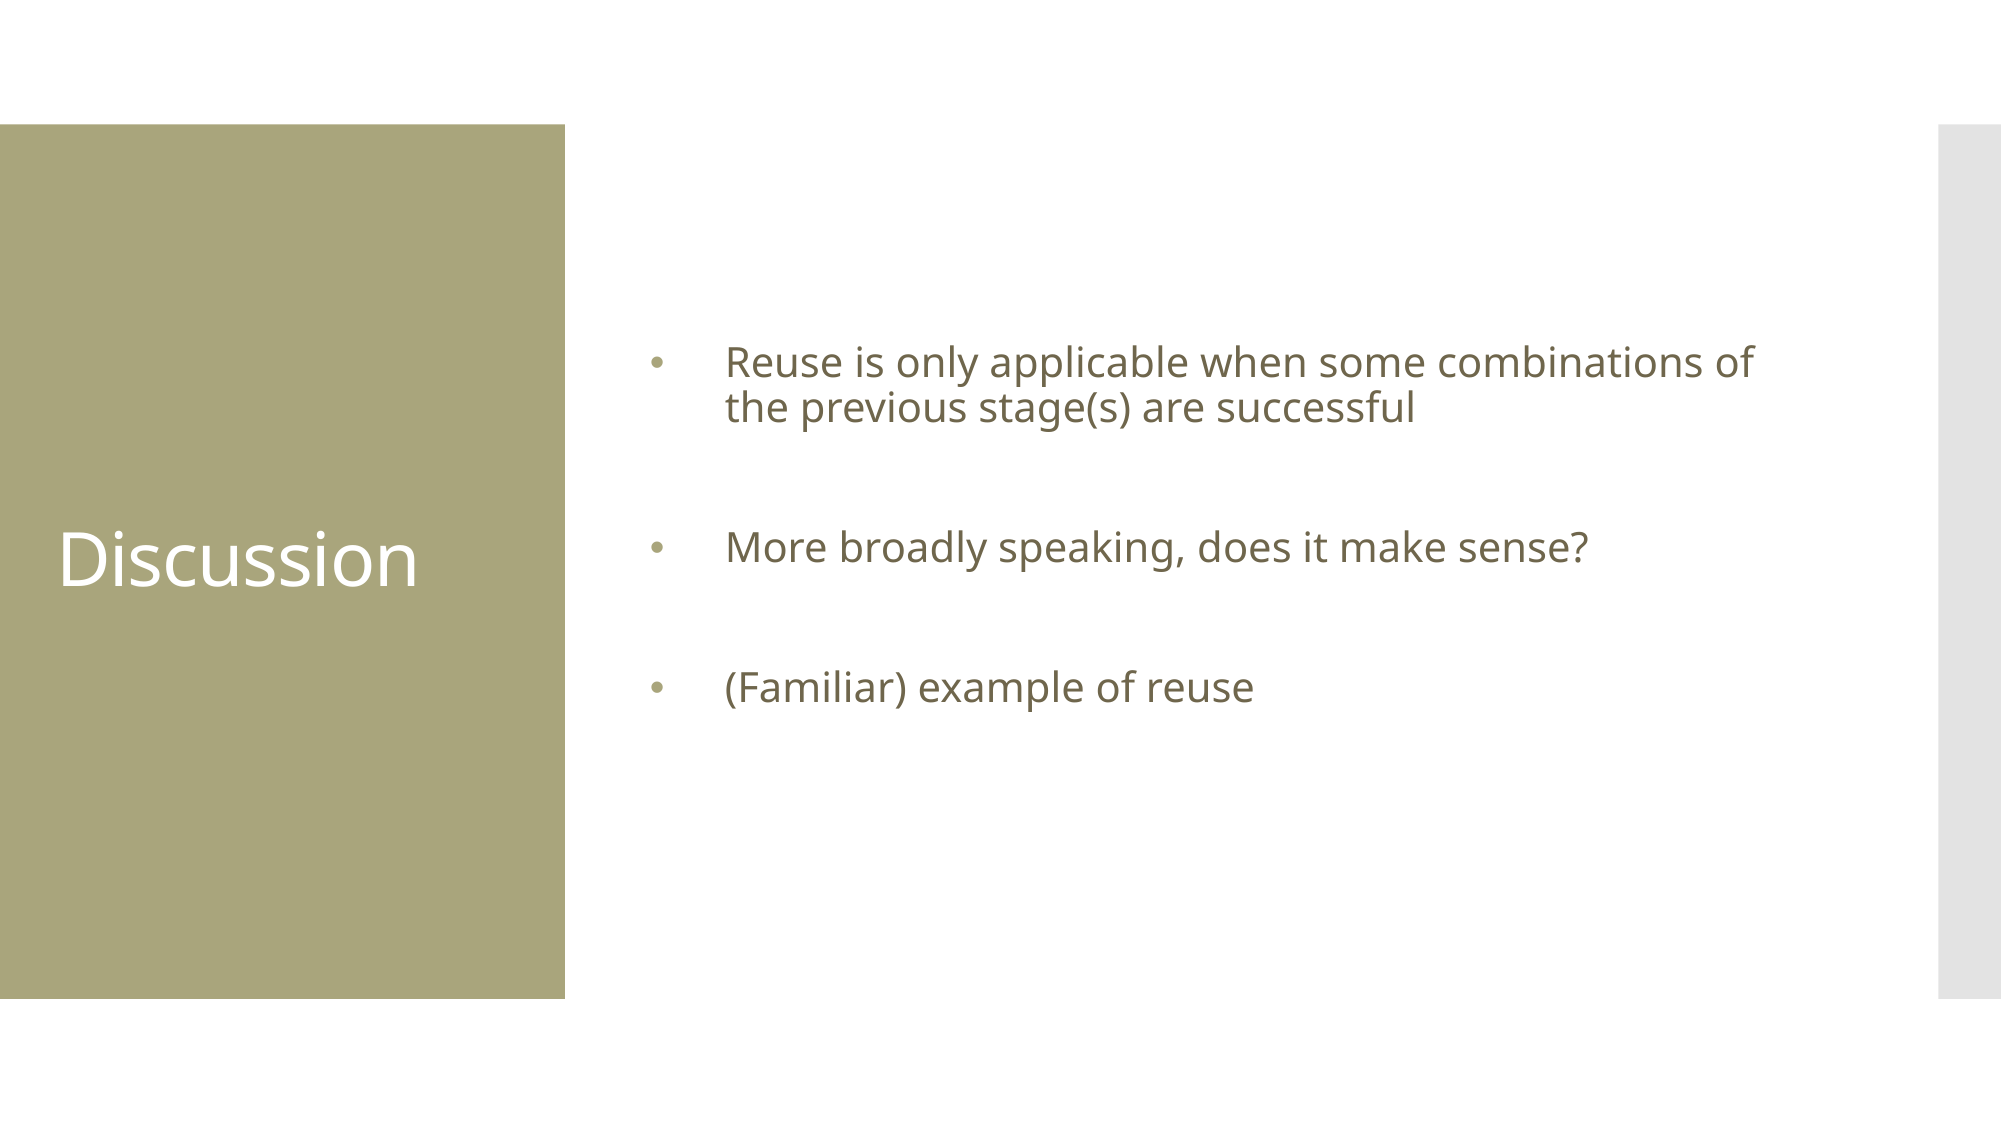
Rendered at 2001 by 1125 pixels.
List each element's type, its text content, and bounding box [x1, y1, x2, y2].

title Discussion [41, 184, 525, 940]
list Reuse is only applicable when some combinations of the previous stage(s) are successful More broadly speaking, does it make sense? (Familiar) example of reuse [634, 141, 1835, 982]
